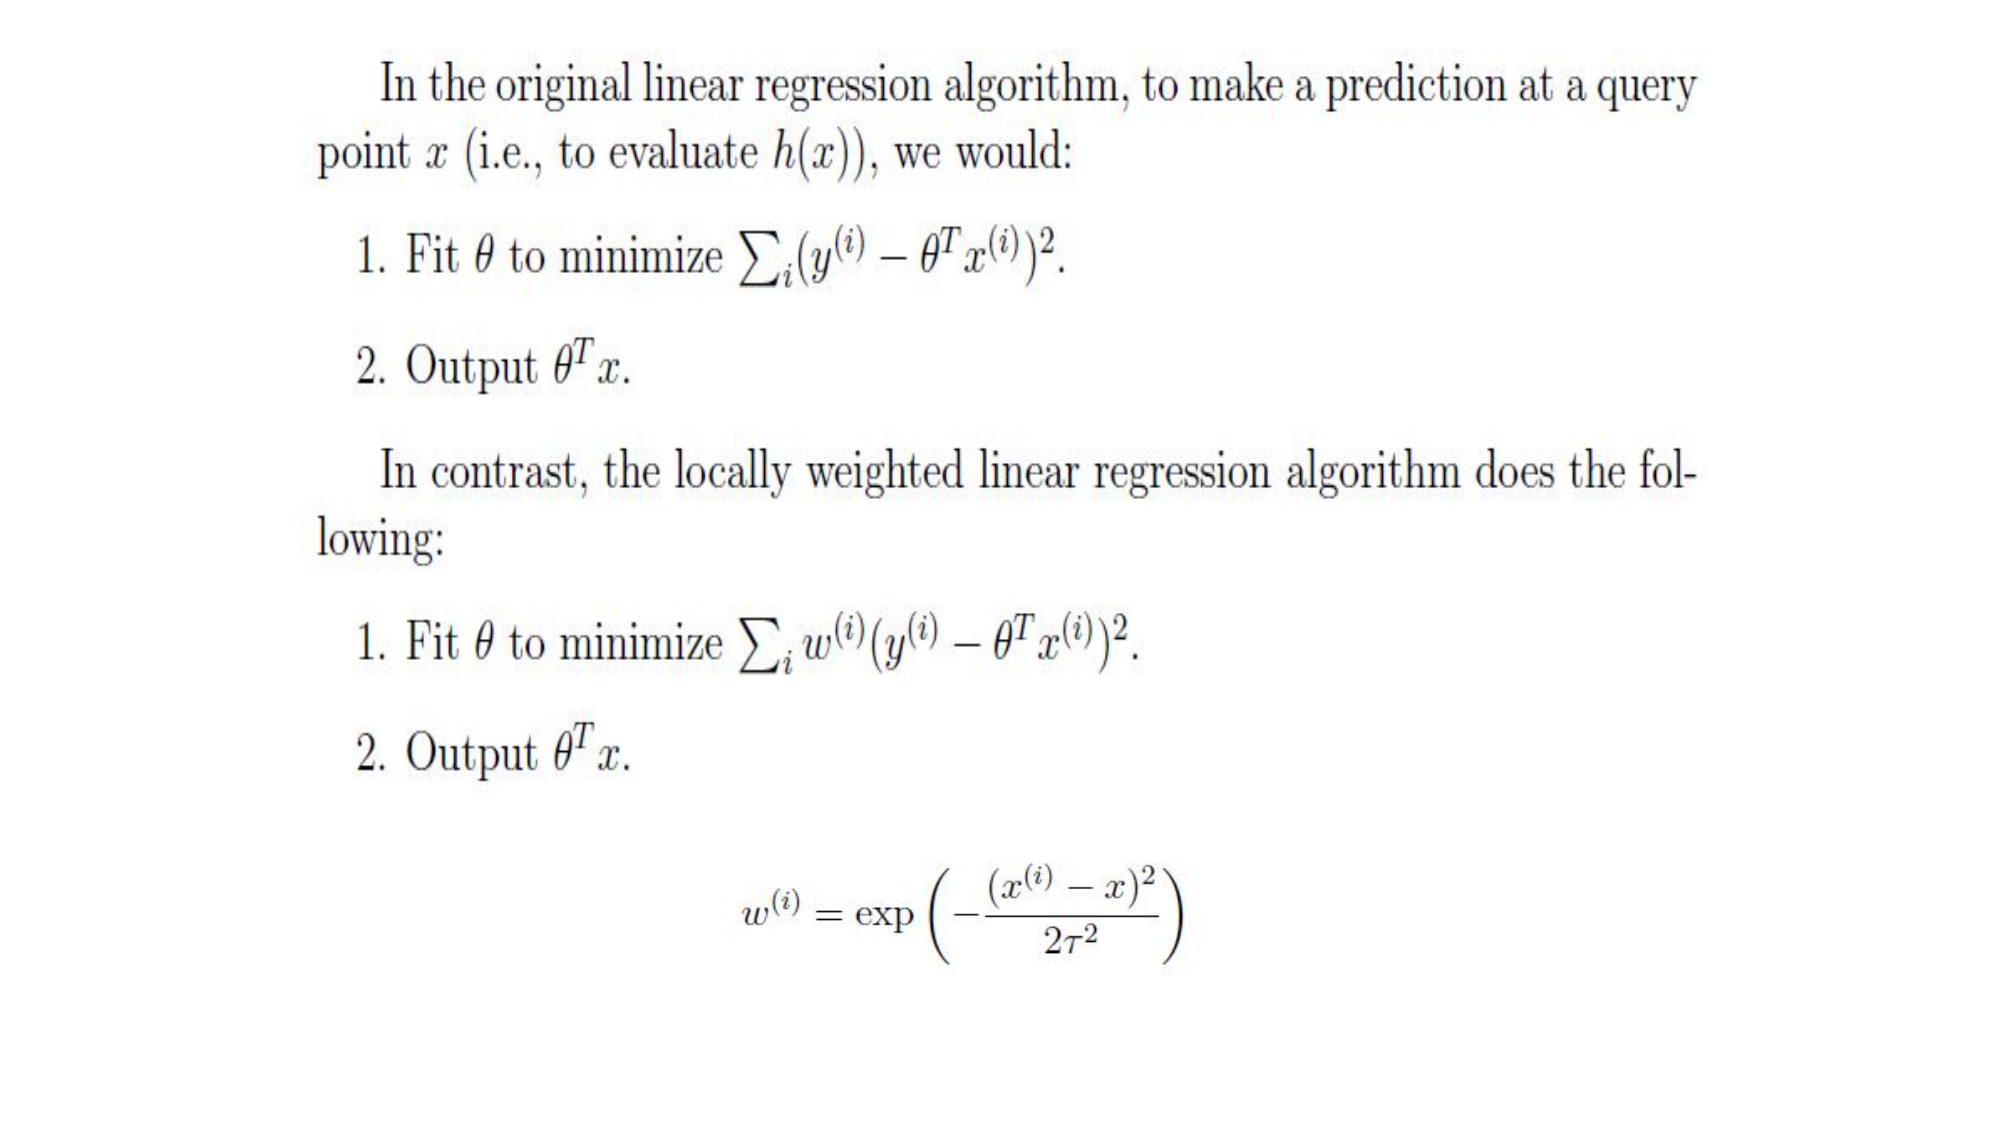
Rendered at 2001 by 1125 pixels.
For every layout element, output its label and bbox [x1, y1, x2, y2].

picture [699, 837, 1225, 982]
list [299, 49, 1707, 888]
